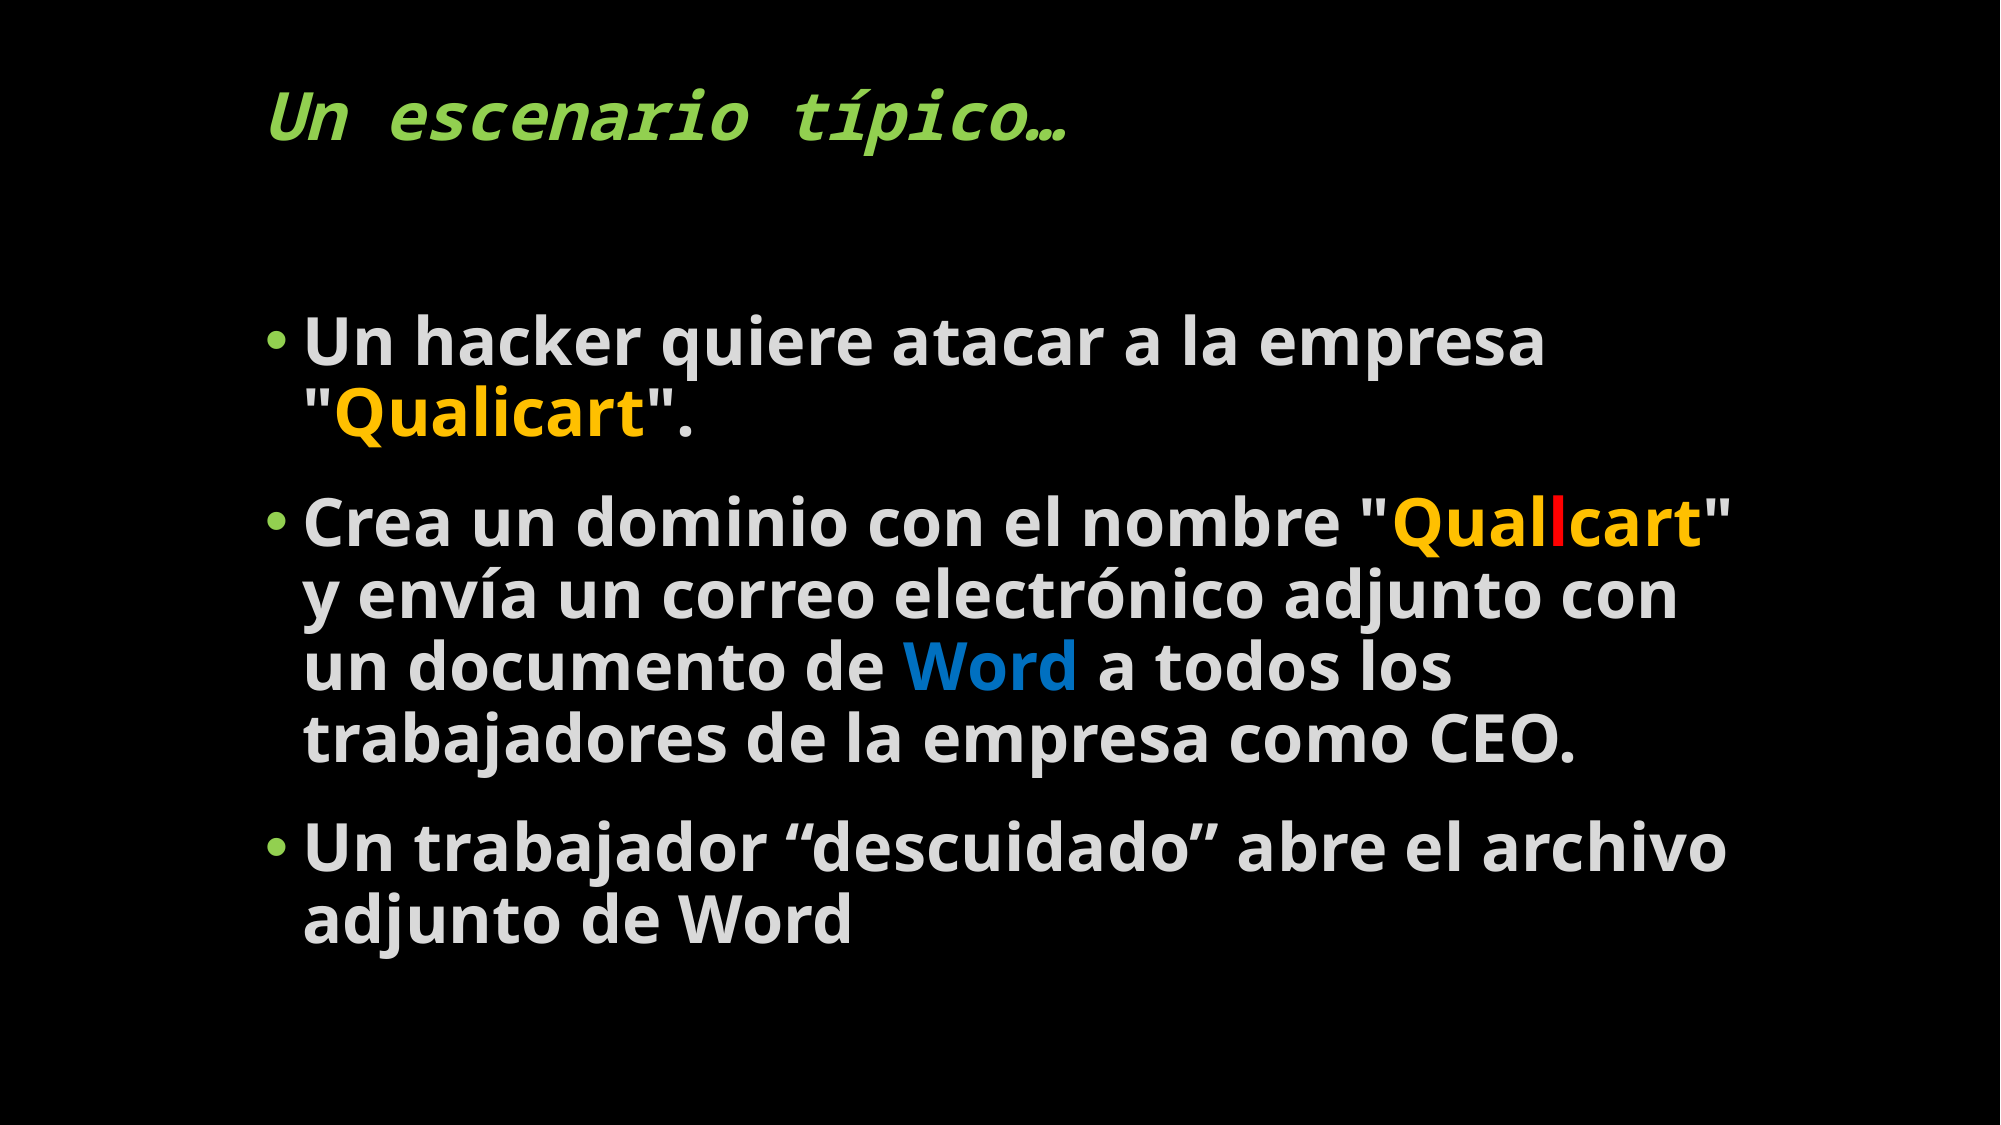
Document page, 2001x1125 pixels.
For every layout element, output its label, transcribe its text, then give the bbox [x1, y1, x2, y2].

title Un escenario típico… [249, 75, 1788, 163]
list Un hacker quiere atacar a la empresa "Qualicart". Crea un dominio con el nombre "Quallcart" y envía un correo electrónico adjunto con un documento de Word a todos los trabajadores de la empresa como CEO. Un trabajador “descuidado” abre el archivo adjunto de Word [249, 299, 1750, 1000]
